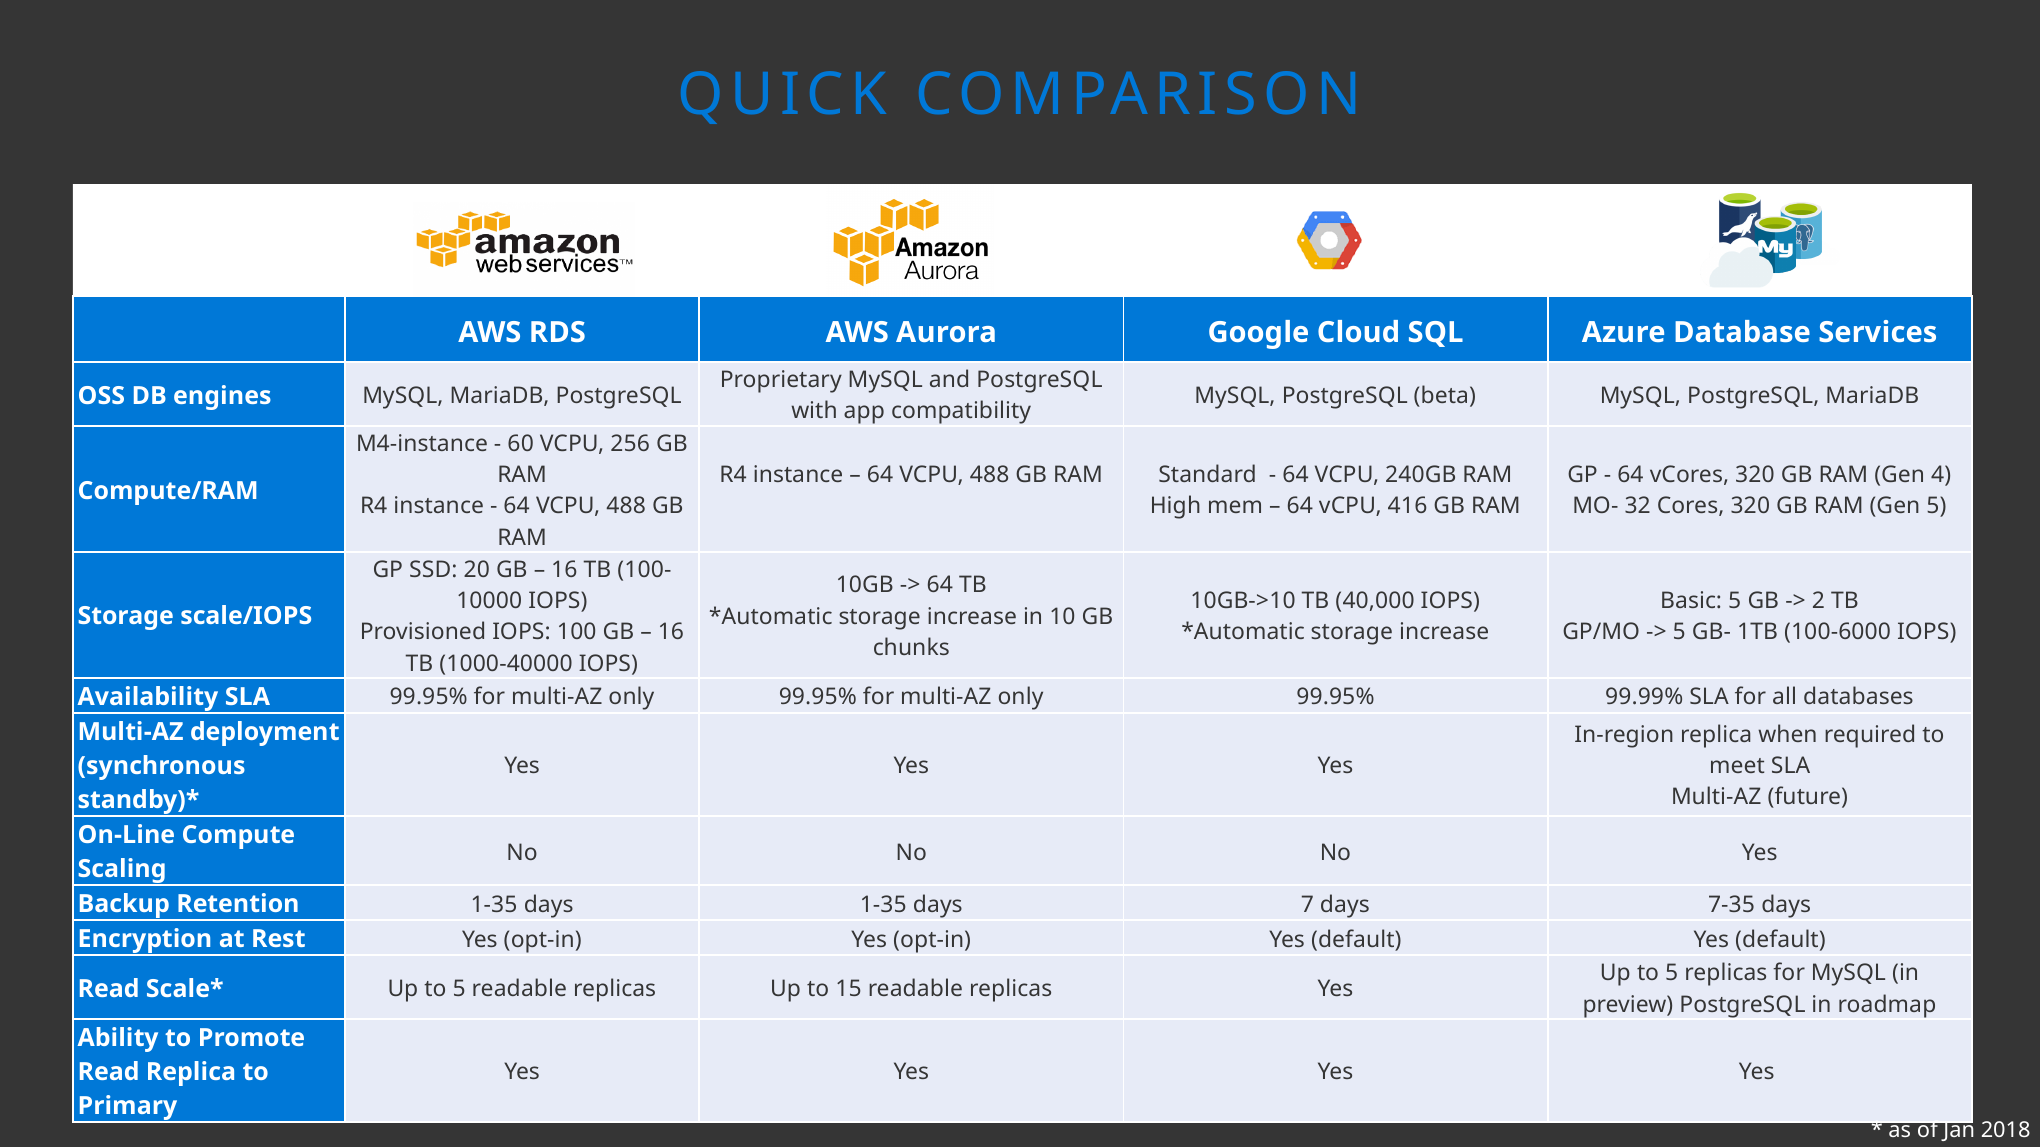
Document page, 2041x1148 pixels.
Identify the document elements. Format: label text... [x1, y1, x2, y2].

picture [413, 201, 636, 297]
table_cell Yes [700, 1020, 1123, 1121]
table_cell MySQL, PostgreSQL (beta) [1124, 363, 1547, 425]
table_cell GP - 64 vCores, 320 GB RAM (Gen 4) MO- 32 Cores, 320 GB RAM (Gen 5) [1549, 427, 1971, 551]
table_cell Yes (opt-in) [346, 921, 698, 954]
table_cell 99.95% [1124, 679, 1547, 712]
table_cell Multi-AZ deployment (synchronous standby)* [74, 714, 344, 815]
table_header Google Cloud SQL [1124, 297, 1547, 361]
table_cell No [346, 817, 698, 884]
table_cell 99.95% for multi-AZ only [346, 679, 698, 712]
table_cell 7-35 days [1549, 886, 1971, 919]
table_cell OSS DB engines [74, 363, 344, 425]
table_cell In-region replica when required to meet SLA Multi-AZ (future) [1549, 714, 1971, 815]
table_cell MySQL, PostgreSQL, MariaDB [1549, 363, 1971, 425]
table_cell Yes (default) [1124, 921, 1547, 954]
table_header Azure Database Services [1549, 297, 1971, 361]
table_cell 10GB -> 64 TB *Automatic storage increase in 10 GB chunks [700, 553, 1123, 677]
table_cell On-Line Compute Scaling [74, 817, 344, 884]
picture [1258, 192, 1399, 288]
table_cell Proprietary MySQL and PostgreSQL with app compatibility [700, 363, 1123, 425]
table_cell Yes [1124, 1020, 1547, 1121]
table_cell Yes [346, 714, 698, 815]
table_cell Yes [1549, 1020, 1971, 1121]
table_cell 7 days [1124, 886, 1547, 919]
table_cell 99.95% for multi-AZ only [700, 679, 1123, 712]
table_header AWS RDS [346, 297, 698, 361]
picture [1694, 183, 1844, 296]
text_box * as of Jan 2018 [1856, 1108, 2041, 1148]
table_cell Ability to Promote Read Replica to Primary [74, 1020, 344, 1121]
text_box [72, 183, 826, 295]
table_cell Yes (opt-in) [700, 921, 1123, 954]
table_cell Yes [1124, 956, 1547, 1018]
table_cell Yes [1124, 714, 1547, 815]
table_cell R4 instance – 64 VCPU, 488 GB RAM [700, 427, 1123, 551]
picture [826, 183, 994, 296]
table_cell Availability SLA [74, 679, 344, 712]
table_cell Yes [346, 1020, 698, 1121]
table_cell Yes [700, 714, 1123, 815]
table_cell Up to 5 replicas for MySQL (in preview) PostgreSQL in roadmap [1549, 956, 1971, 1018]
table_cell Backup Retention [74, 886, 344, 919]
table_cell 10GB->10 TB (40,000 IOPS) *Automatic storage increase [1124, 553, 1547, 677]
text_box [994, 183, 1694, 295]
table_cell Yes [1549, 817, 1971, 884]
table_header AWS Aurora [700, 297, 1123, 361]
table_cell No [700, 817, 1123, 884]
table_cell Up to 5 readable replicas [346, 956, 698, 1018]
table_cell 1-35 days [346, 886, 698, 919]
table_cell Storage scale/IOPS [74, 553, 344, 677]
table_cell Encryption at Rest [74, 921, 344, 954]
table_cell Basic: 5 GB -> 2 TB GP/MO -> 5 GB- 1TB (100-6000 IOPS) [1549, 553, 1971, 677]
table_header [74, 297, 344, 361]
title Quick COMPARISON [45, 48, 1996, 146]
table_cell MySQL, MariaDB, PostgreSQL [346, 363, 698, 425]
table_cell Standard - 64 VCPU, 240GB RAM High mem – 64 vCPU, 416 GB RAM [1124, 427, 1547, 551]
text_box [1844, 183, 1973, 295]
table_cell M4-instance - 60 VCPU, 256 GB RAM R4 instance - 64 VCPU, 488 GB RAM [346, 427, 698, 551]
table_cell Yes (default) [1549, 921, 1971, 954]
table_cell GP SSD: 20 GB – 16 TB (100-10000 IOPS) Provisioned IOPS: 100 GB – 16 TB (1000-40000 IOPS) [346, 553, 698, 677]
table_cell Compute/RAM [74, 427, 344, 551]
table_cell Read Scale* [74, 956, 344, 1018]
table_cell 1-35 days [700, 886, 1123, 919]
table_cell Up to 15 readable replicas [700, 956, 1123, 1018]
table_cell 99.99% SLA for all databases [1549, 679, 1971, 712]
table_cell No [1124, 817, 1547, 884]
